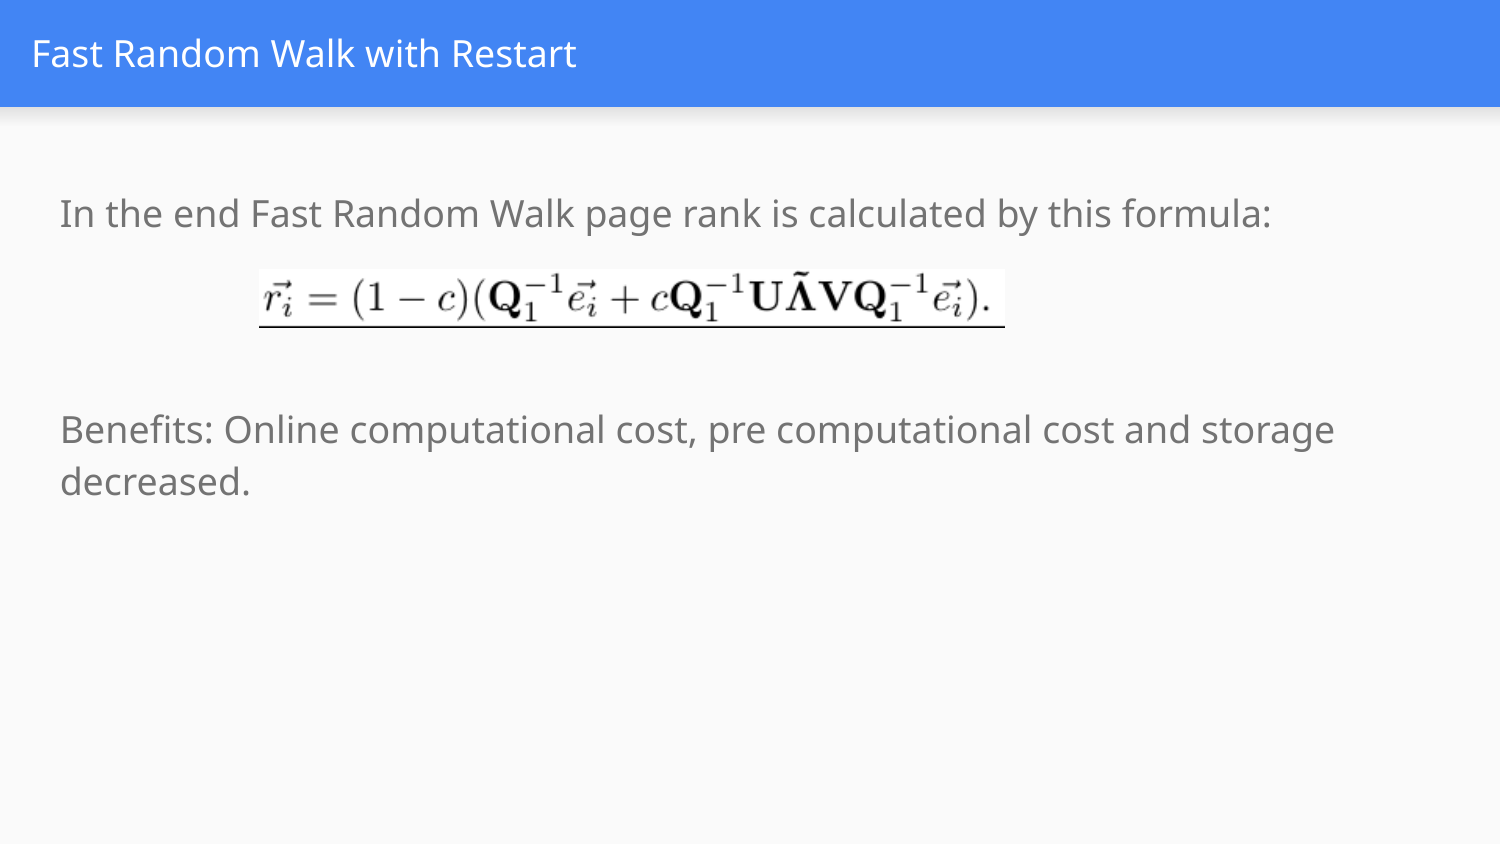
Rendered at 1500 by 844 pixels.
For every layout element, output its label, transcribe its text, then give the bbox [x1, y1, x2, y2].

list In the end Fast Random Walk page rank is calculated by this formula: [44, 167, 1394, 226]
title Fast Random Walk with Restart [16, 2, 1464, 102]
list Benefits: Online computational cost, pre computational cost and storage decreased. [44, 384, 1394, 774]
picture [259, 269, 1006, 328]
